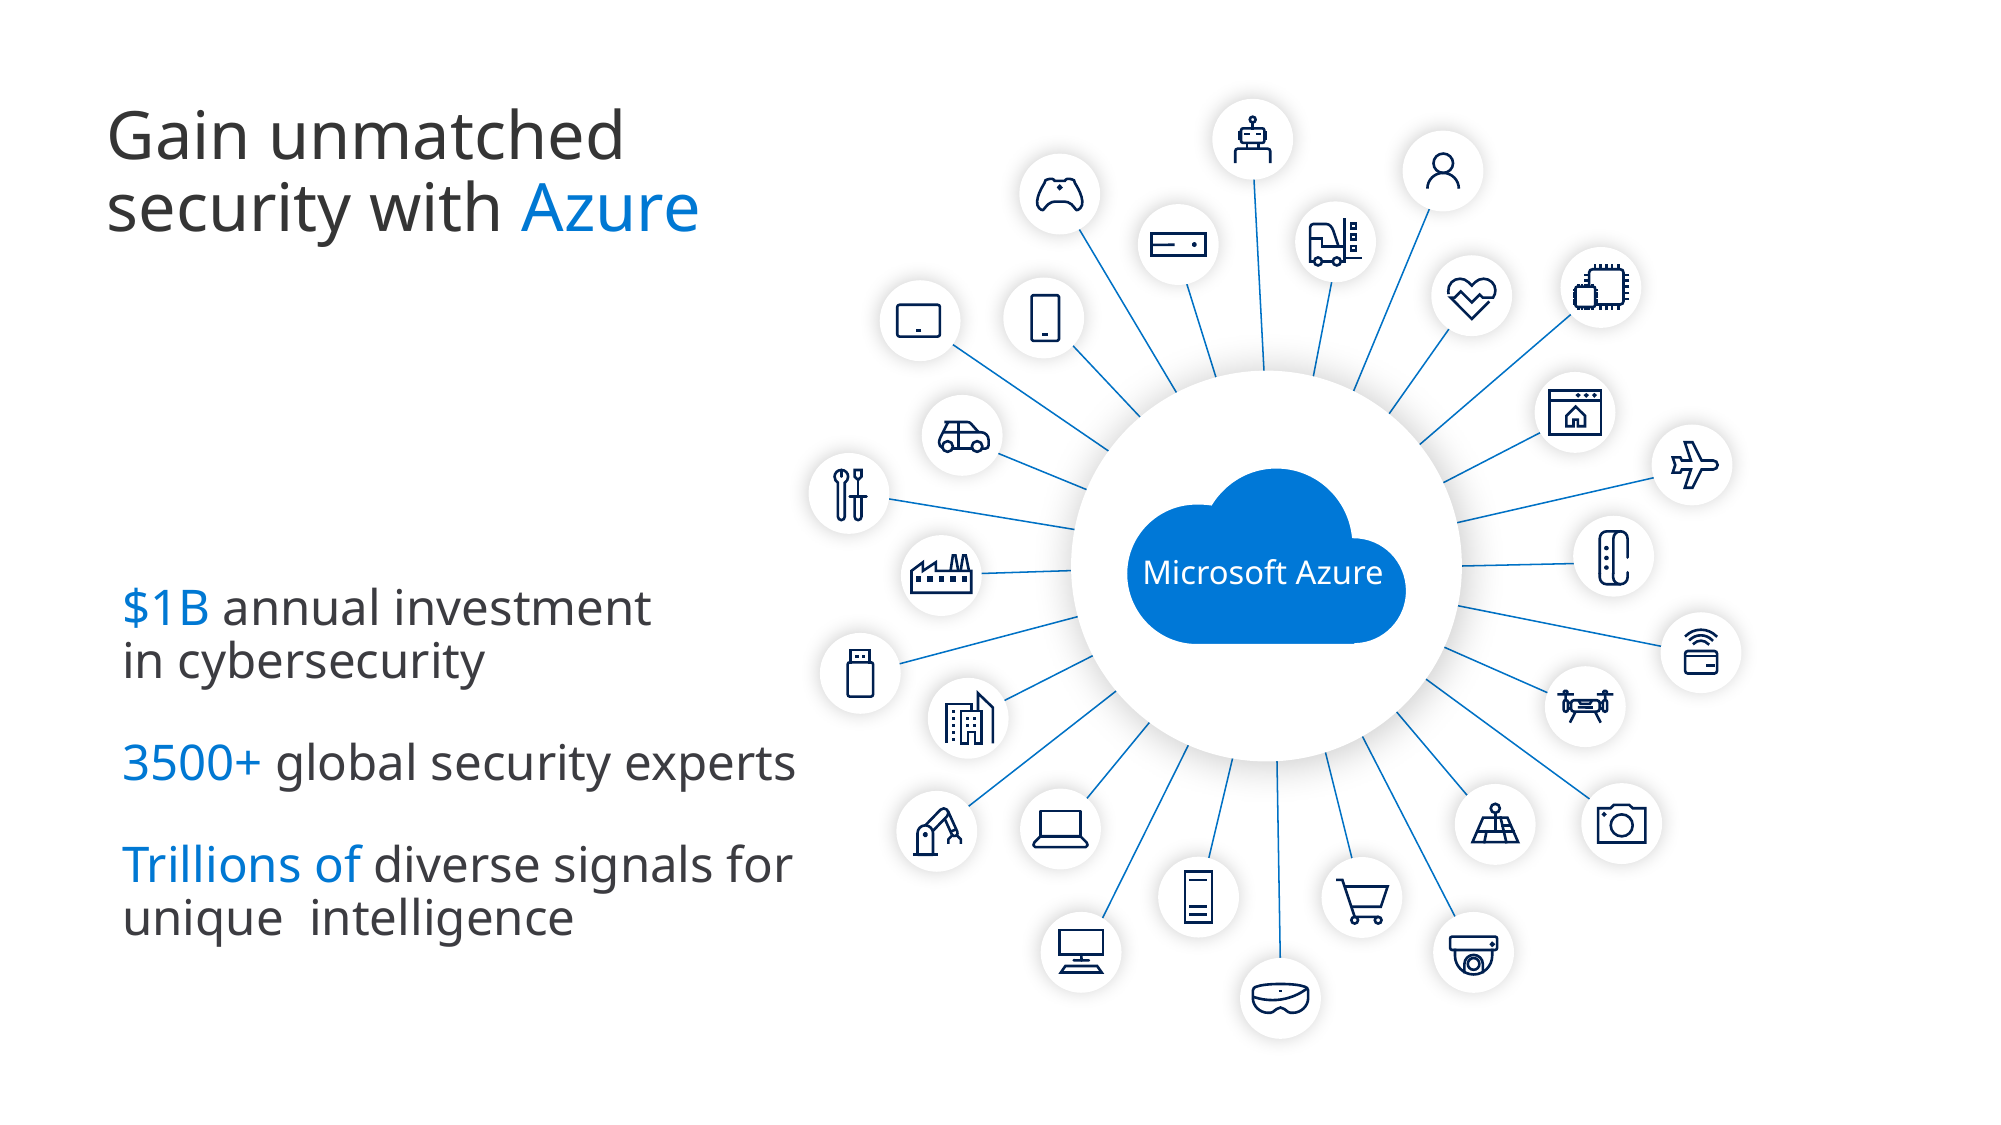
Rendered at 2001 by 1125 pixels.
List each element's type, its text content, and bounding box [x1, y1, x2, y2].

text_box [1073, 370, 1460, 538]
text_box Microsoft Azure [1058, 538, 1468, 610]
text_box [1560, 246, 1642, 329]
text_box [927, 677, 1009, 759]
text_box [1534, 371, 1616, 454]
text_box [1402, 130, 1484, 212]
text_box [1137, 203, 1219, 286]
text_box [1157, 856, 1240, 938]
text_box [921, 394, 1003, 477]
text_box Gain unmatched security with Azure [77, 78, 763, 270]
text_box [1321, 856, 1403, 939]
text_box [1135, 610, 1404, 646]
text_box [1239, 957, 1322, 1040]
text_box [808, 452, 890, 535]
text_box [1432, 911, 1515, 994]
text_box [1660, 611, 1742, 694]
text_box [1544, 665, 1626, 748]
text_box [900, 534, 982, 617]
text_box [1430, 254, 1513, 337]
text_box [1454, 783, 1536, 866]
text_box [1572, 515, 1655, 597]
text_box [1212, 98, 1294, 180]
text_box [896, 790, 978, 872]
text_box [1294, 201, 1377, 283]
text_box [1076, 610, 1457, 762]
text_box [879, 279, 961, 362]
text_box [819, 632, 901, 715]
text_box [1040, 911, 1122, 993]
text_box [1135, 467, 1365, 538]
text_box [1651, 424, 1733, 506]
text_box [1019, 153, 1101, 235]
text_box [1580, 782, 1663, 865]
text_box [1019, 788, 1102, 870]
text_box $1B annual investment in cybersecurity 3500+ global security experts Trillions of diverse signals for unique intelligence [122, 568, 865, 962]
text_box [1003, 277, 1085, 359]
